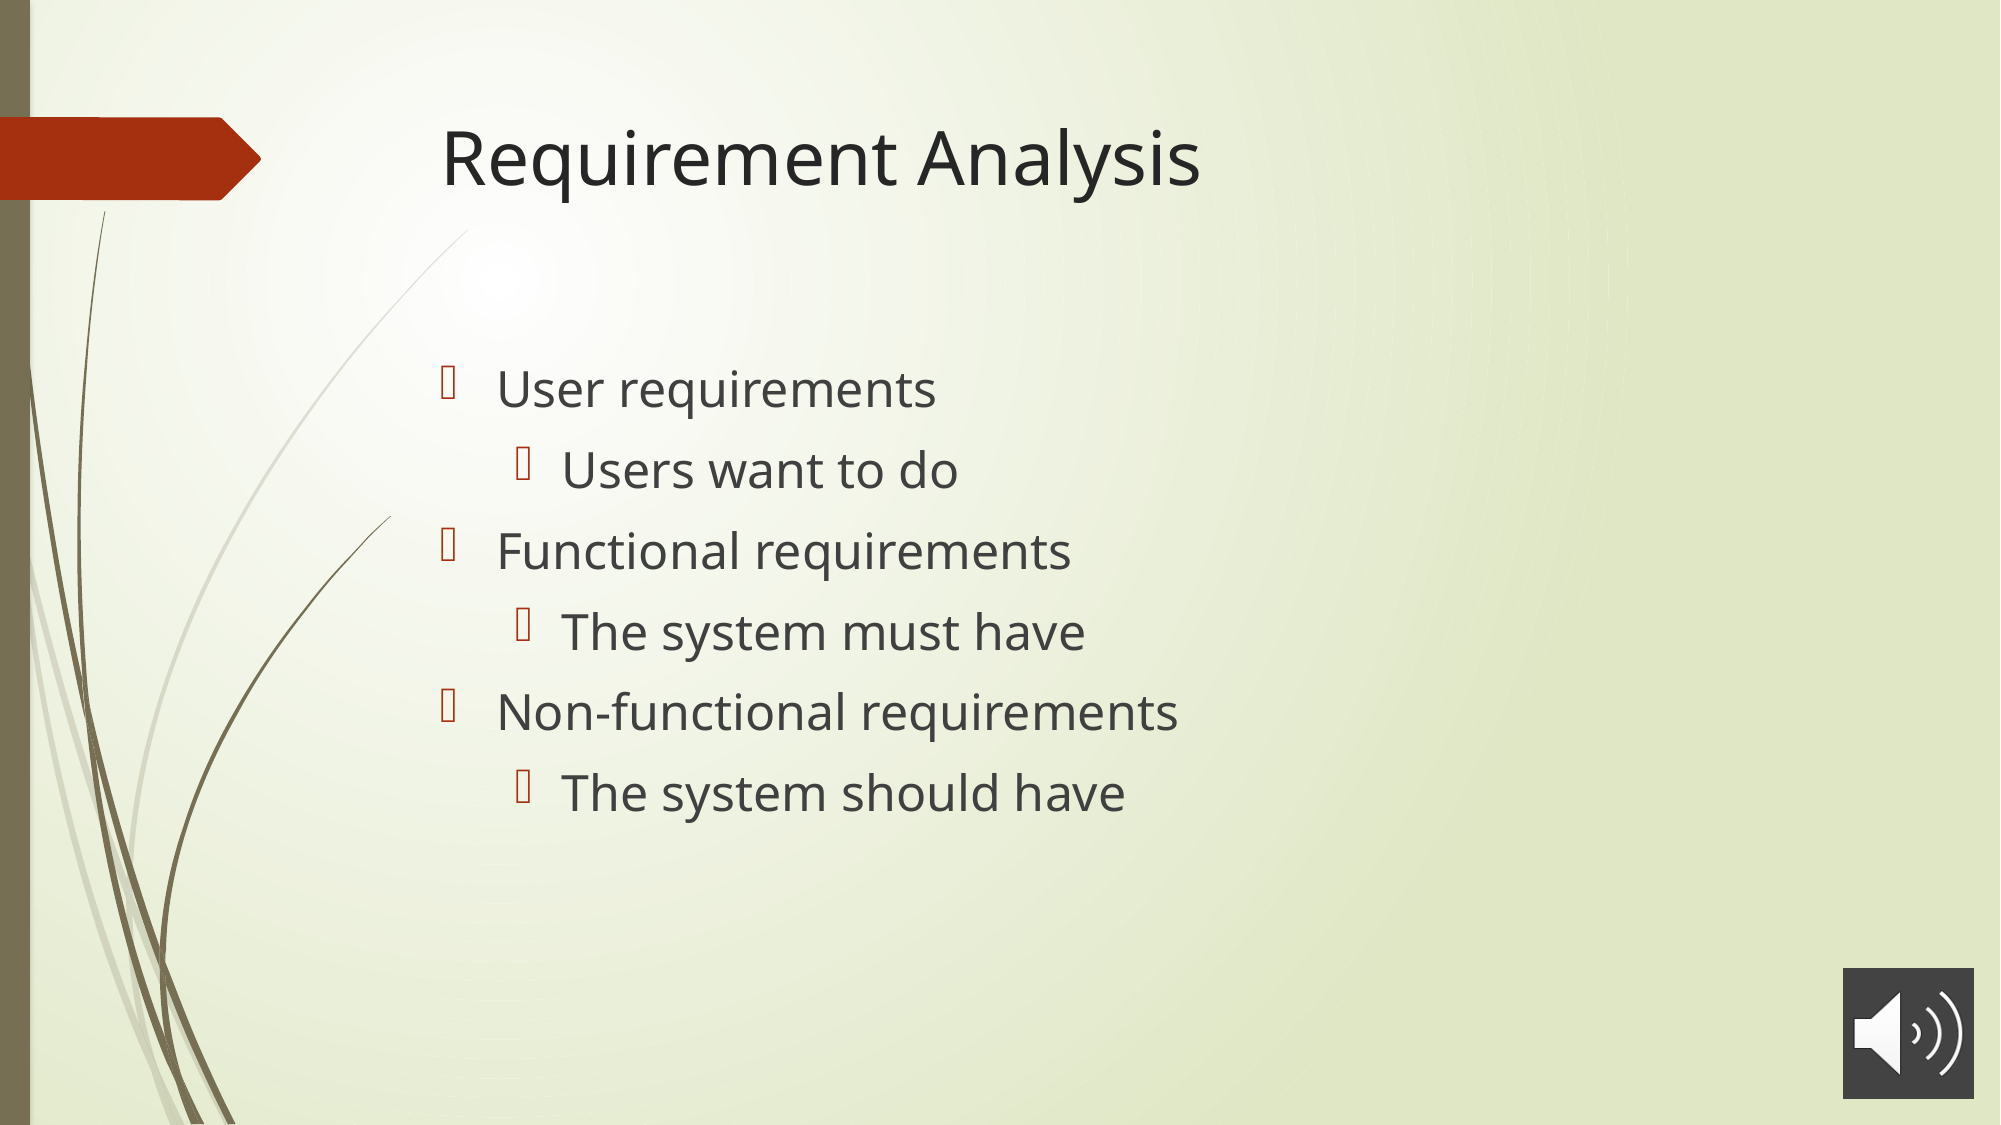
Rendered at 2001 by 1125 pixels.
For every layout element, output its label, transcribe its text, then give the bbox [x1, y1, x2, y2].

picture [1841, 966, 1976, 1101]
title Requirement Analysis [425, 102, 1888, 313]
list User requirements Users want to do Functional requirements The system must have Non-functional requirements The system should have [424, 350, 1888, 970]
